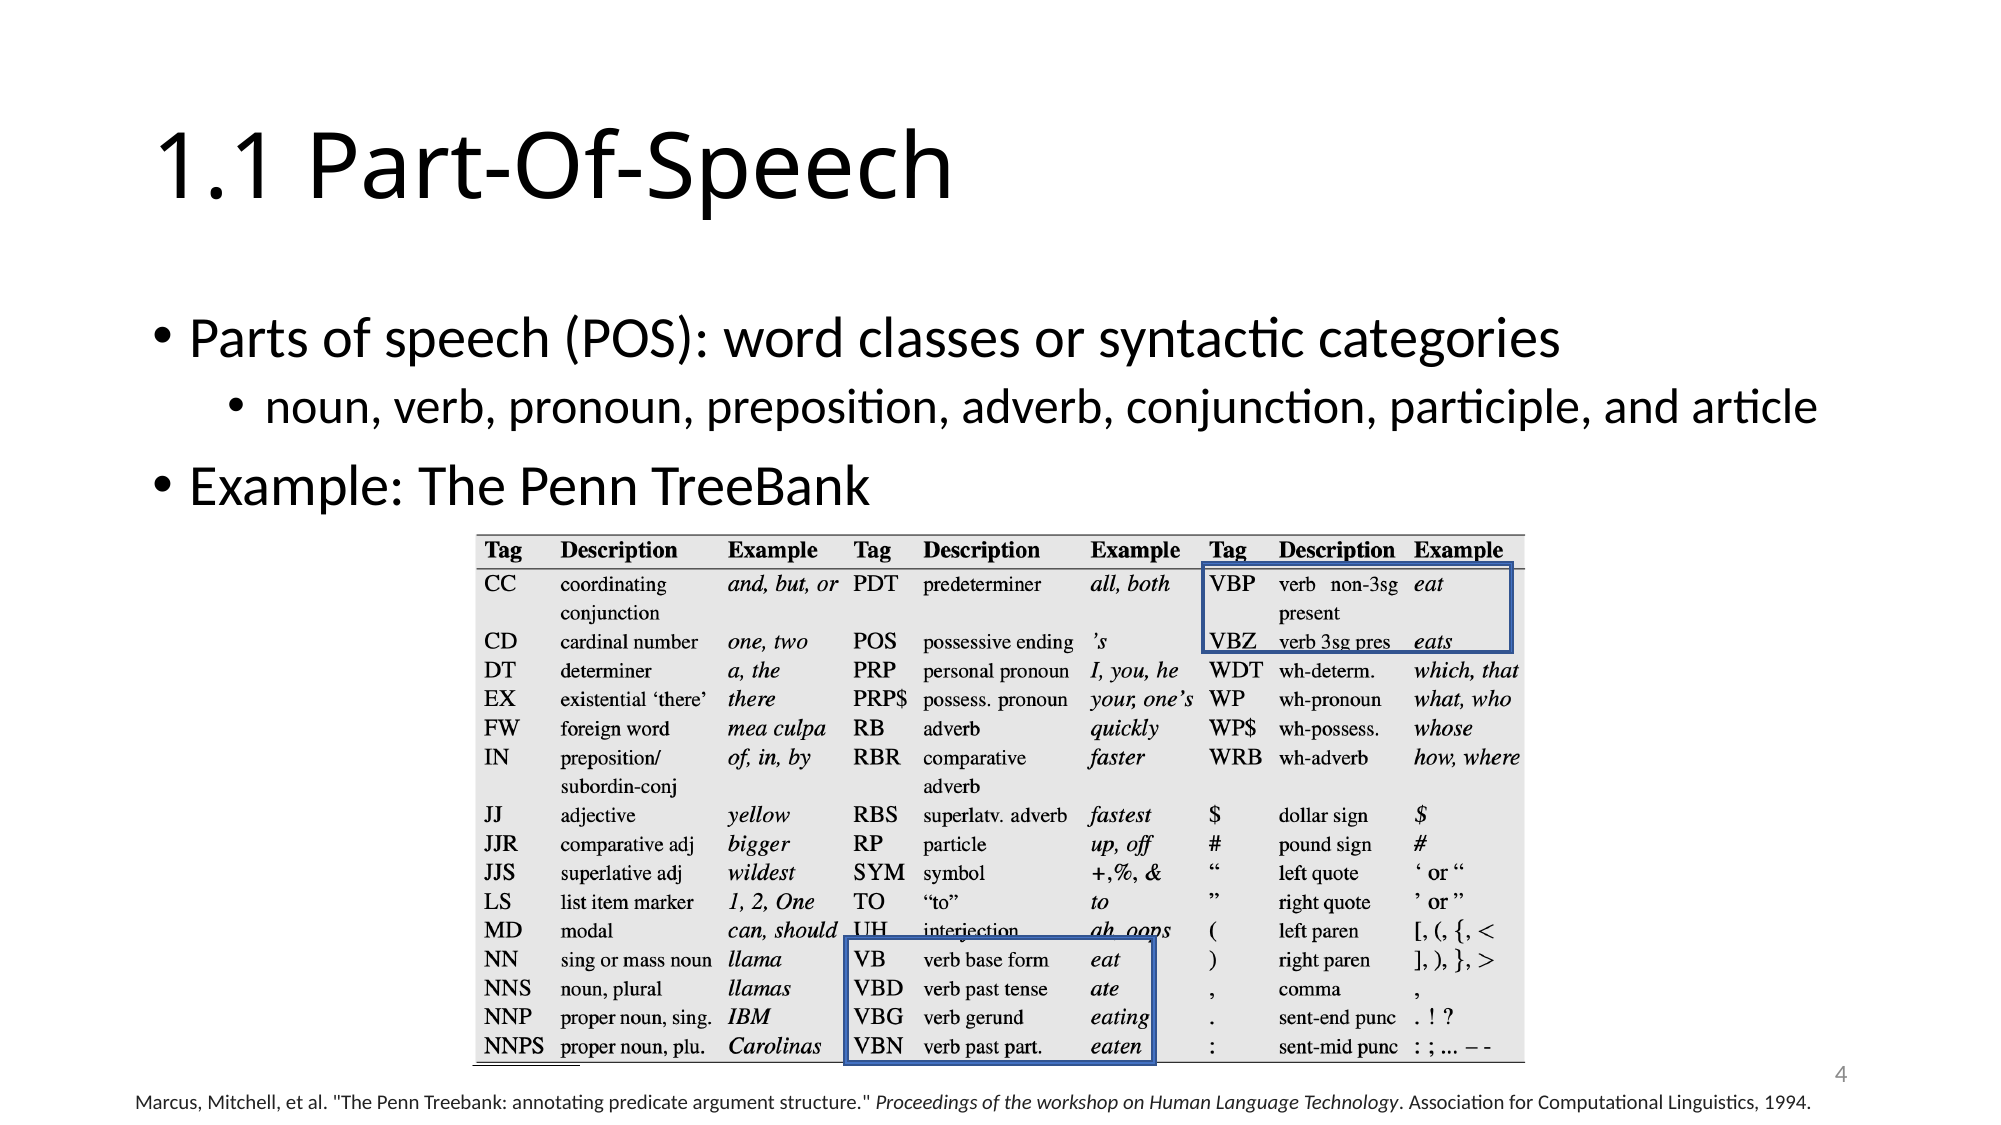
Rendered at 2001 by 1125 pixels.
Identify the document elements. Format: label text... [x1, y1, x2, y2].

list Parts of speech (POS): word classes or syntactic categories noun, verb, pronoun, preposition, adverb, conjunction, participle, and article Example: The Penn TreeBank [137, 299, 1863, 1014]
text_box Marcus, Mitchell, et al. "The Penn Treebank: annotating predicate argument structure." Proceedings of the workshop on Human Language Technology. Association for Computational Linguistics, 1994. [120, 1081, 1863, 1121]
title 1.1 Part-Of-Speech [137, 59, 1863, 278]
picture [470, 526, 1529, 1066]
slide_number 3 [1412, 1042, 1863, 1103]
